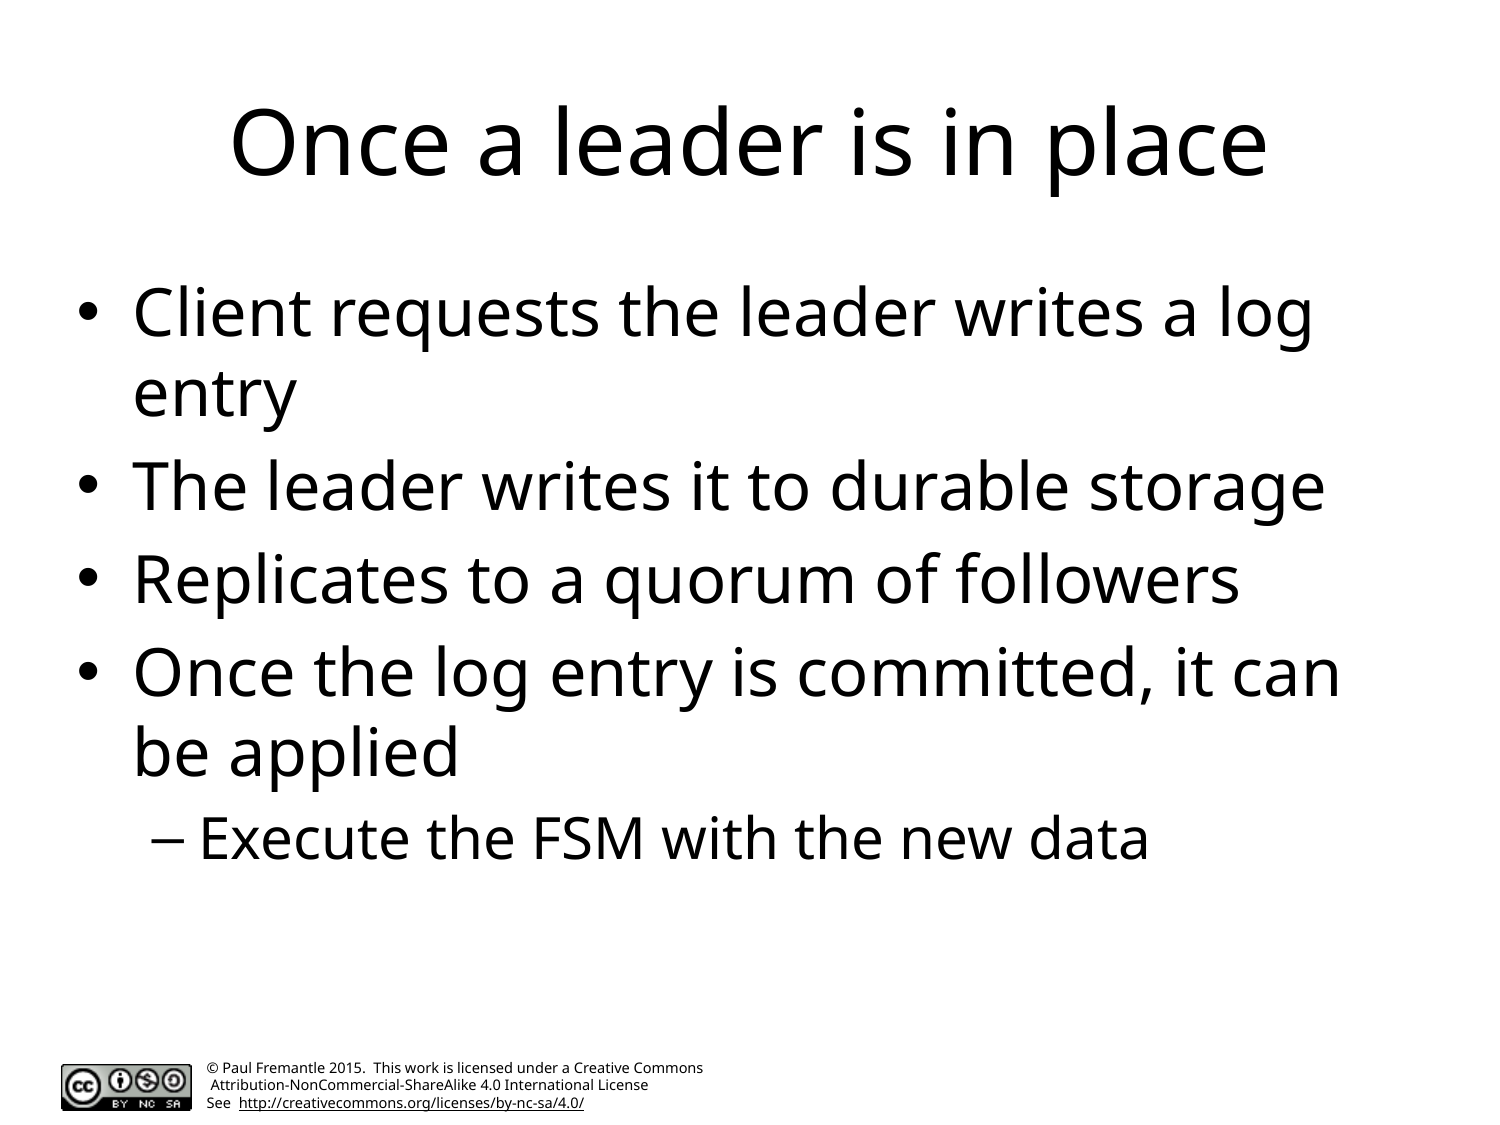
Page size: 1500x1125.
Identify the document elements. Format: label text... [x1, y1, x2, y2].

list Client requests the leader writes a log entry The leader writes it to durable storage Replicates to a quorum of followers Once the log entry is committed, it can be applied Execute the FSM with the new data [61, 262, 1412, 1005]
title Once a leader is in place [75, 45, 1425, 233]
picture [61, 1064, 192, 1111]
